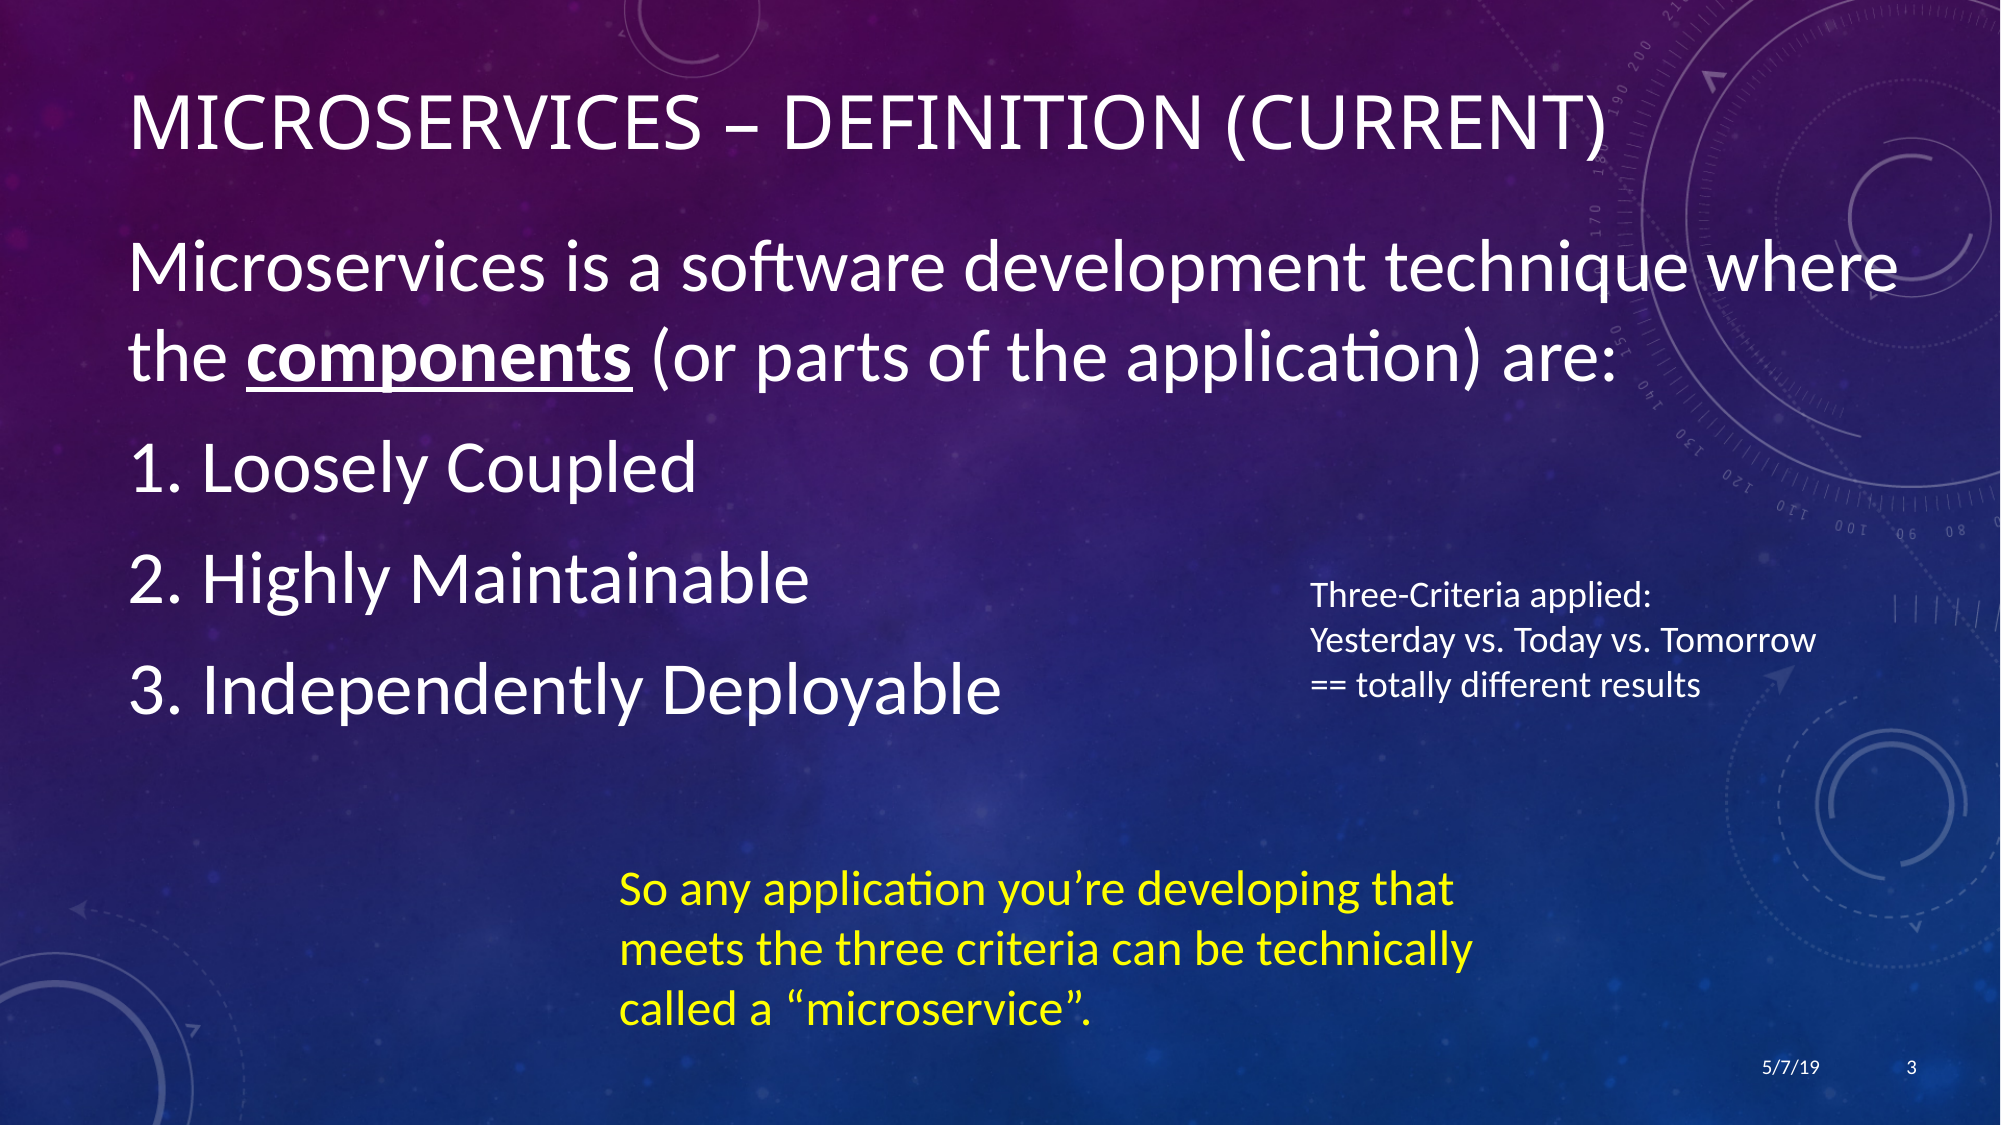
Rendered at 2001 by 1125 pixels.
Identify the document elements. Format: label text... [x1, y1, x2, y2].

text_box Three-Criteria applied: Yesterday vs. Today vs. Tomorrow == totally different results [1295, 562, 1847, 713]
list Microservices is a software development technique where the components (or parts of the application) are: Loosely Coupled Highly Maintainable Independently Deployable [112, 209, 1944, 782]
text_box So any application you’re developing that meets the three criteria can be technically called a “microservice”. [604, 848, 1605, 1043]
title Microservices – definition (current) [112, 0, 1944, 209]
picture [0, 0, 2001, 1125]
